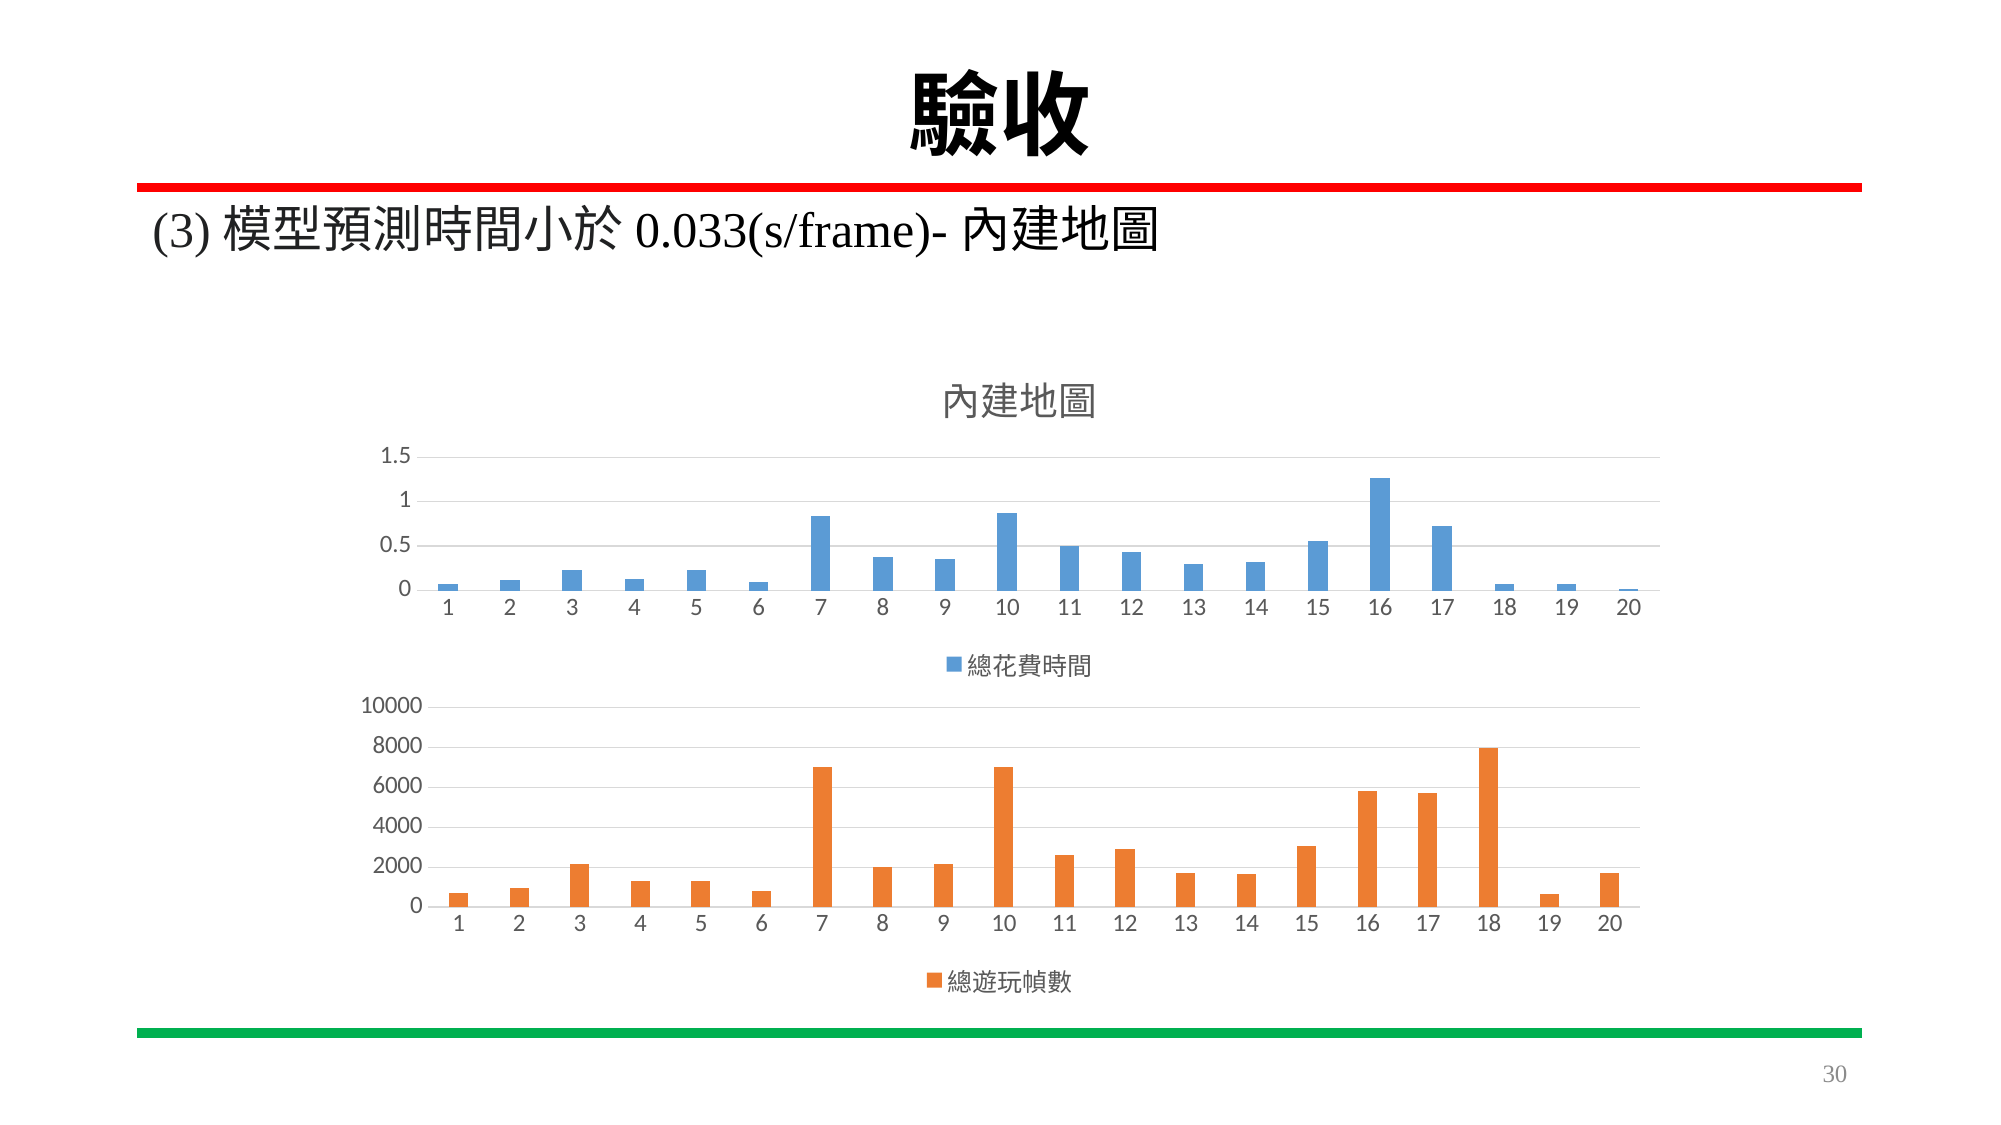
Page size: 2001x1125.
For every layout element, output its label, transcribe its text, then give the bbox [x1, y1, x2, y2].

chart [333, 343, 1687, 1005]
slide_number 30 [1412, 1042, 1863, 1103]
list (3)模型預測時間小於0.033(s/frame)-內建地圖 [137, 197, 1863, 1024]
title 驗收 [137, 59, 1863, 178]
